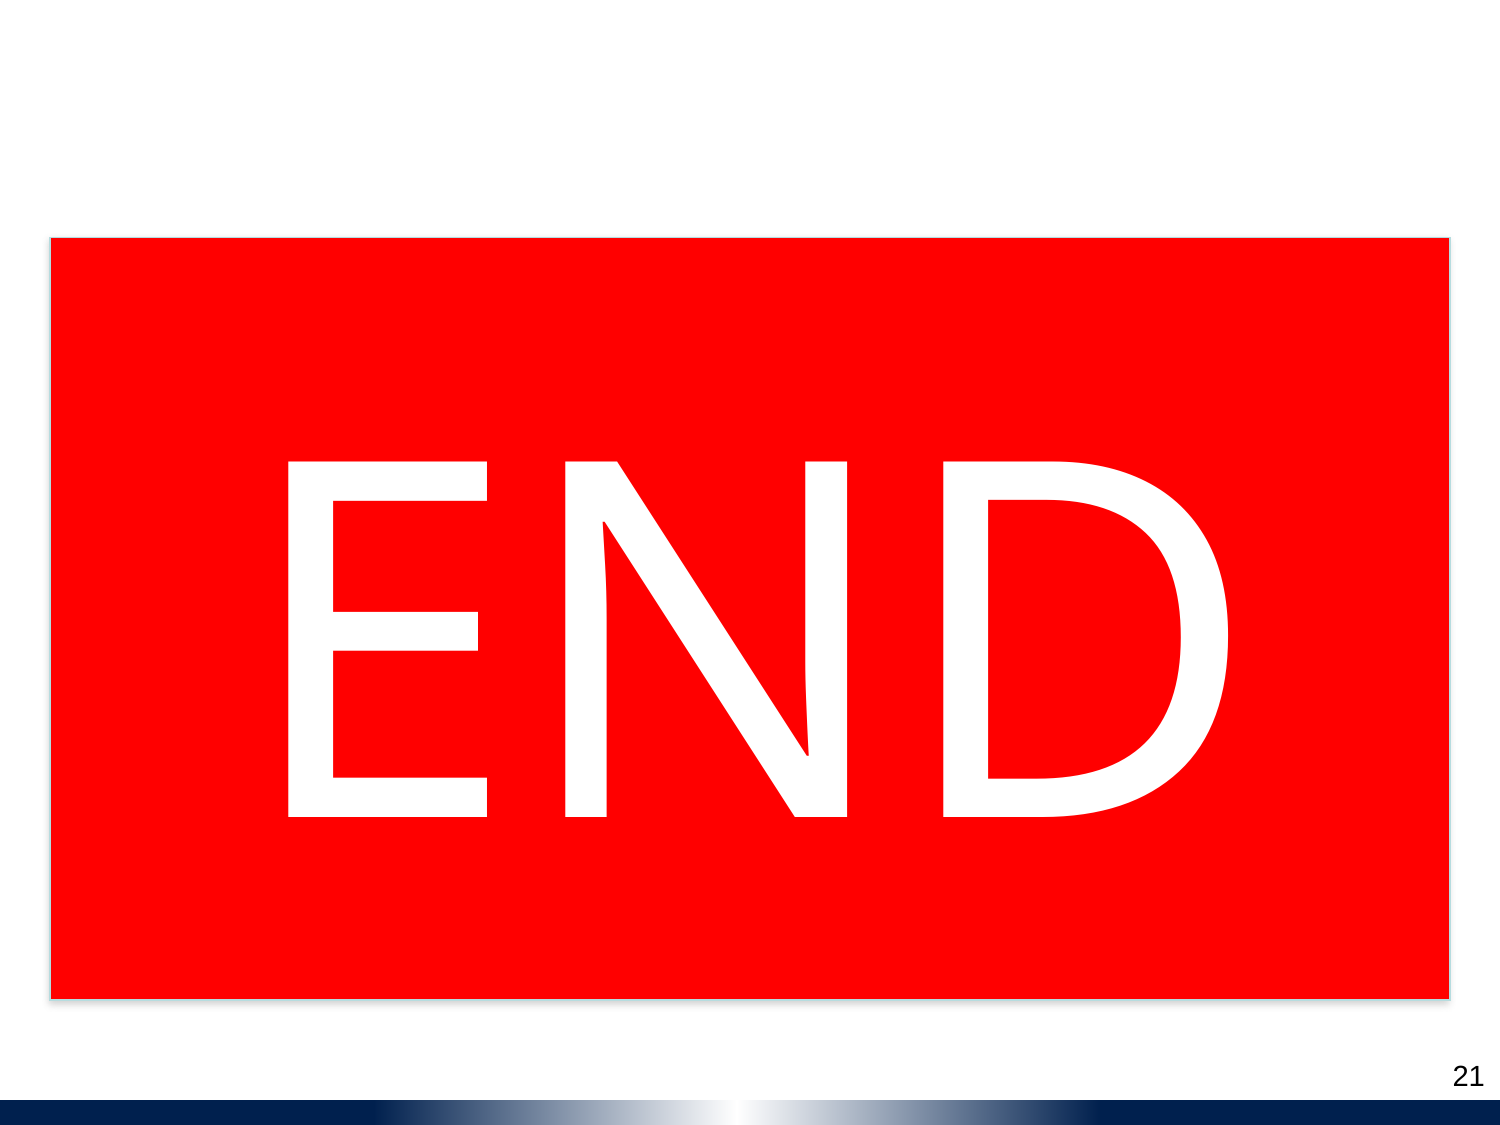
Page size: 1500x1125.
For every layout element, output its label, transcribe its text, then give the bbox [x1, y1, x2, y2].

text_box END [50, 237, 1450, 1000]
slide_number 21 [1149, 1049, 1500, 1125]
